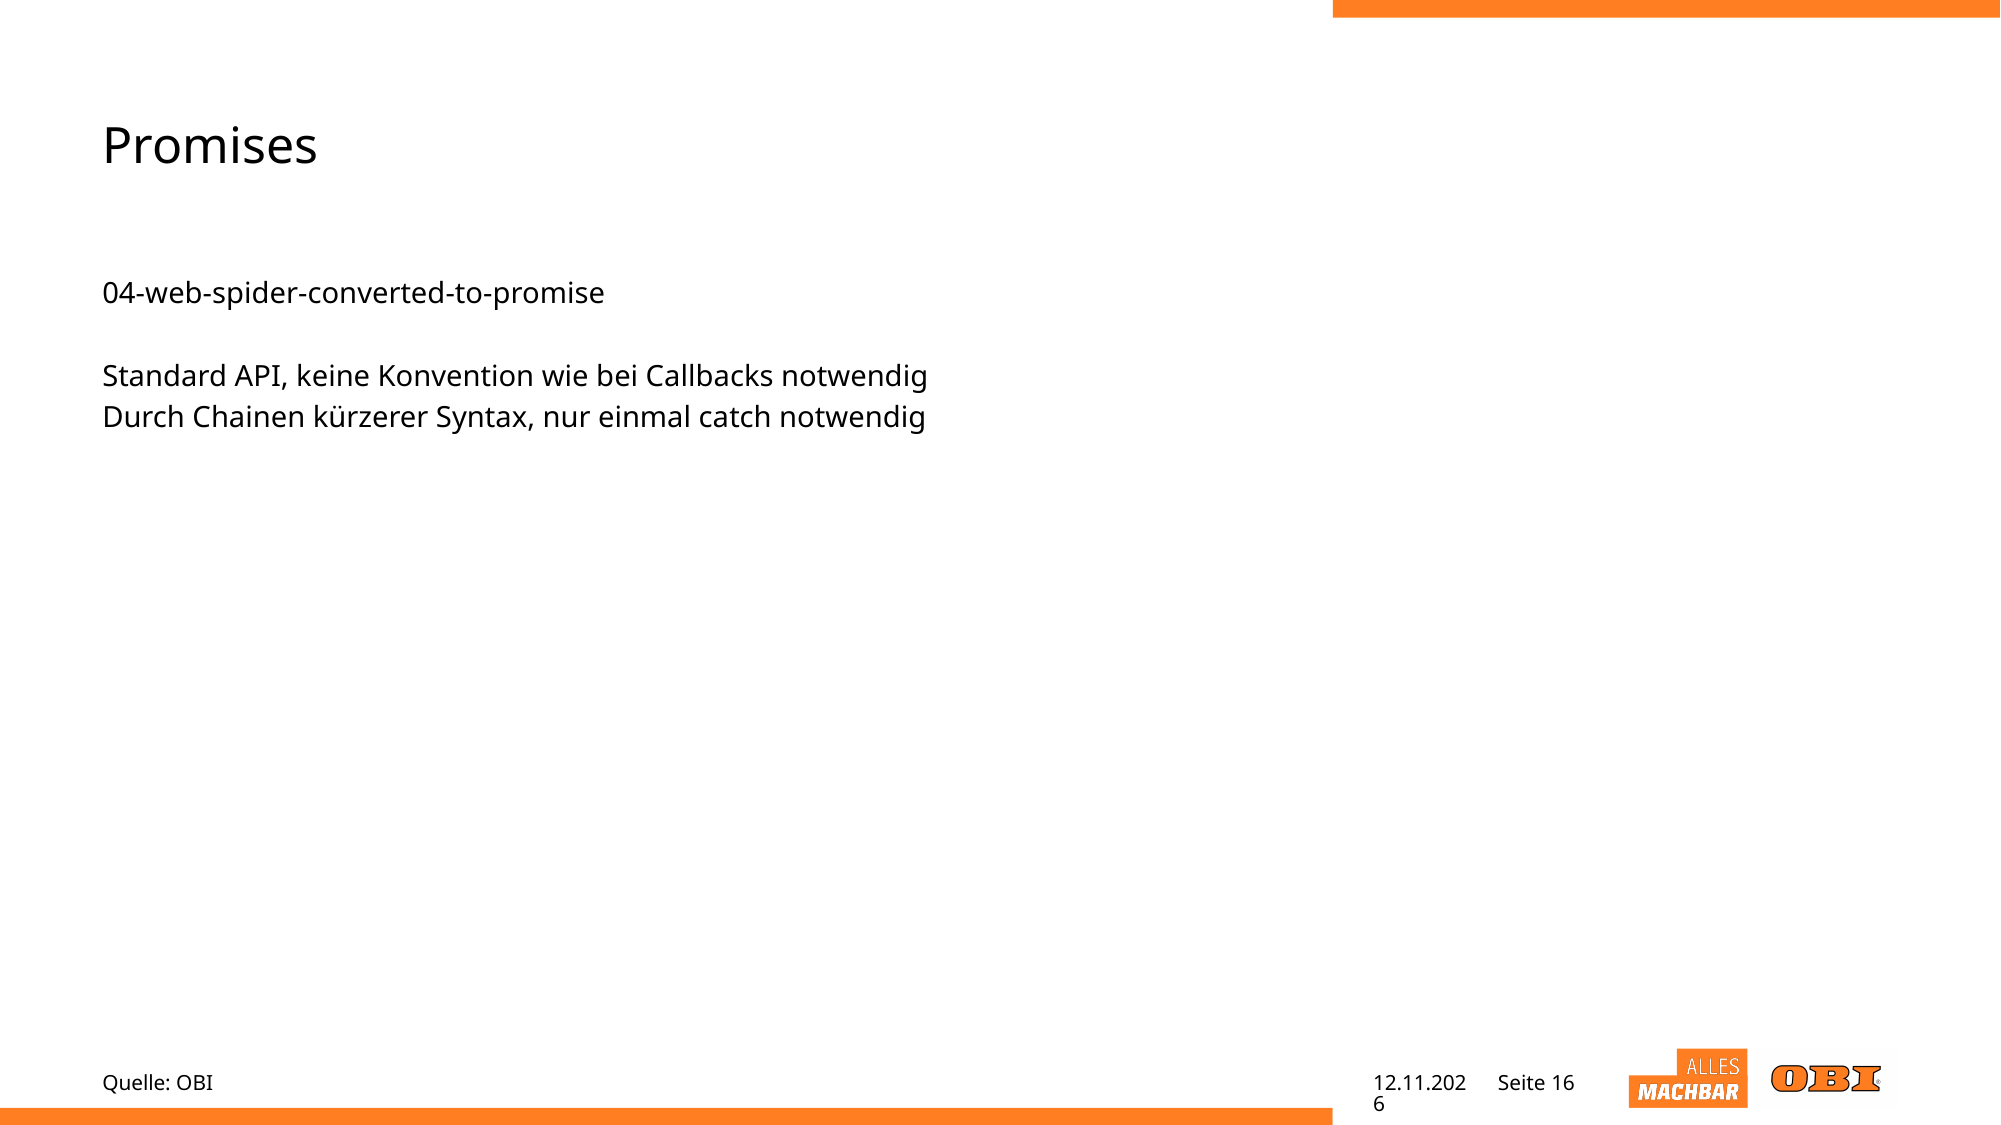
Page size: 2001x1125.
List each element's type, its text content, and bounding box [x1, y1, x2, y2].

title Promises [102, 112, 1880, 174]
picture [1638, 1058, 1739, 1100]
text_box 04-web-spider-converted-to-promise Standard API, keine Konvention wie bei Callbacks notwendig Durch Chainen kürzerer Syntax, nur einmal catch notwendig [102, 274, 1864, 434]
footer Quelle: OBI [102, 1071, 1271, 1097]
slide_number Seite 16 [1497, 1071, 1588, 1097]
picture [1754, 1048, 1898, 1107]
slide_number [1373, 1071, 1475, 1097]
